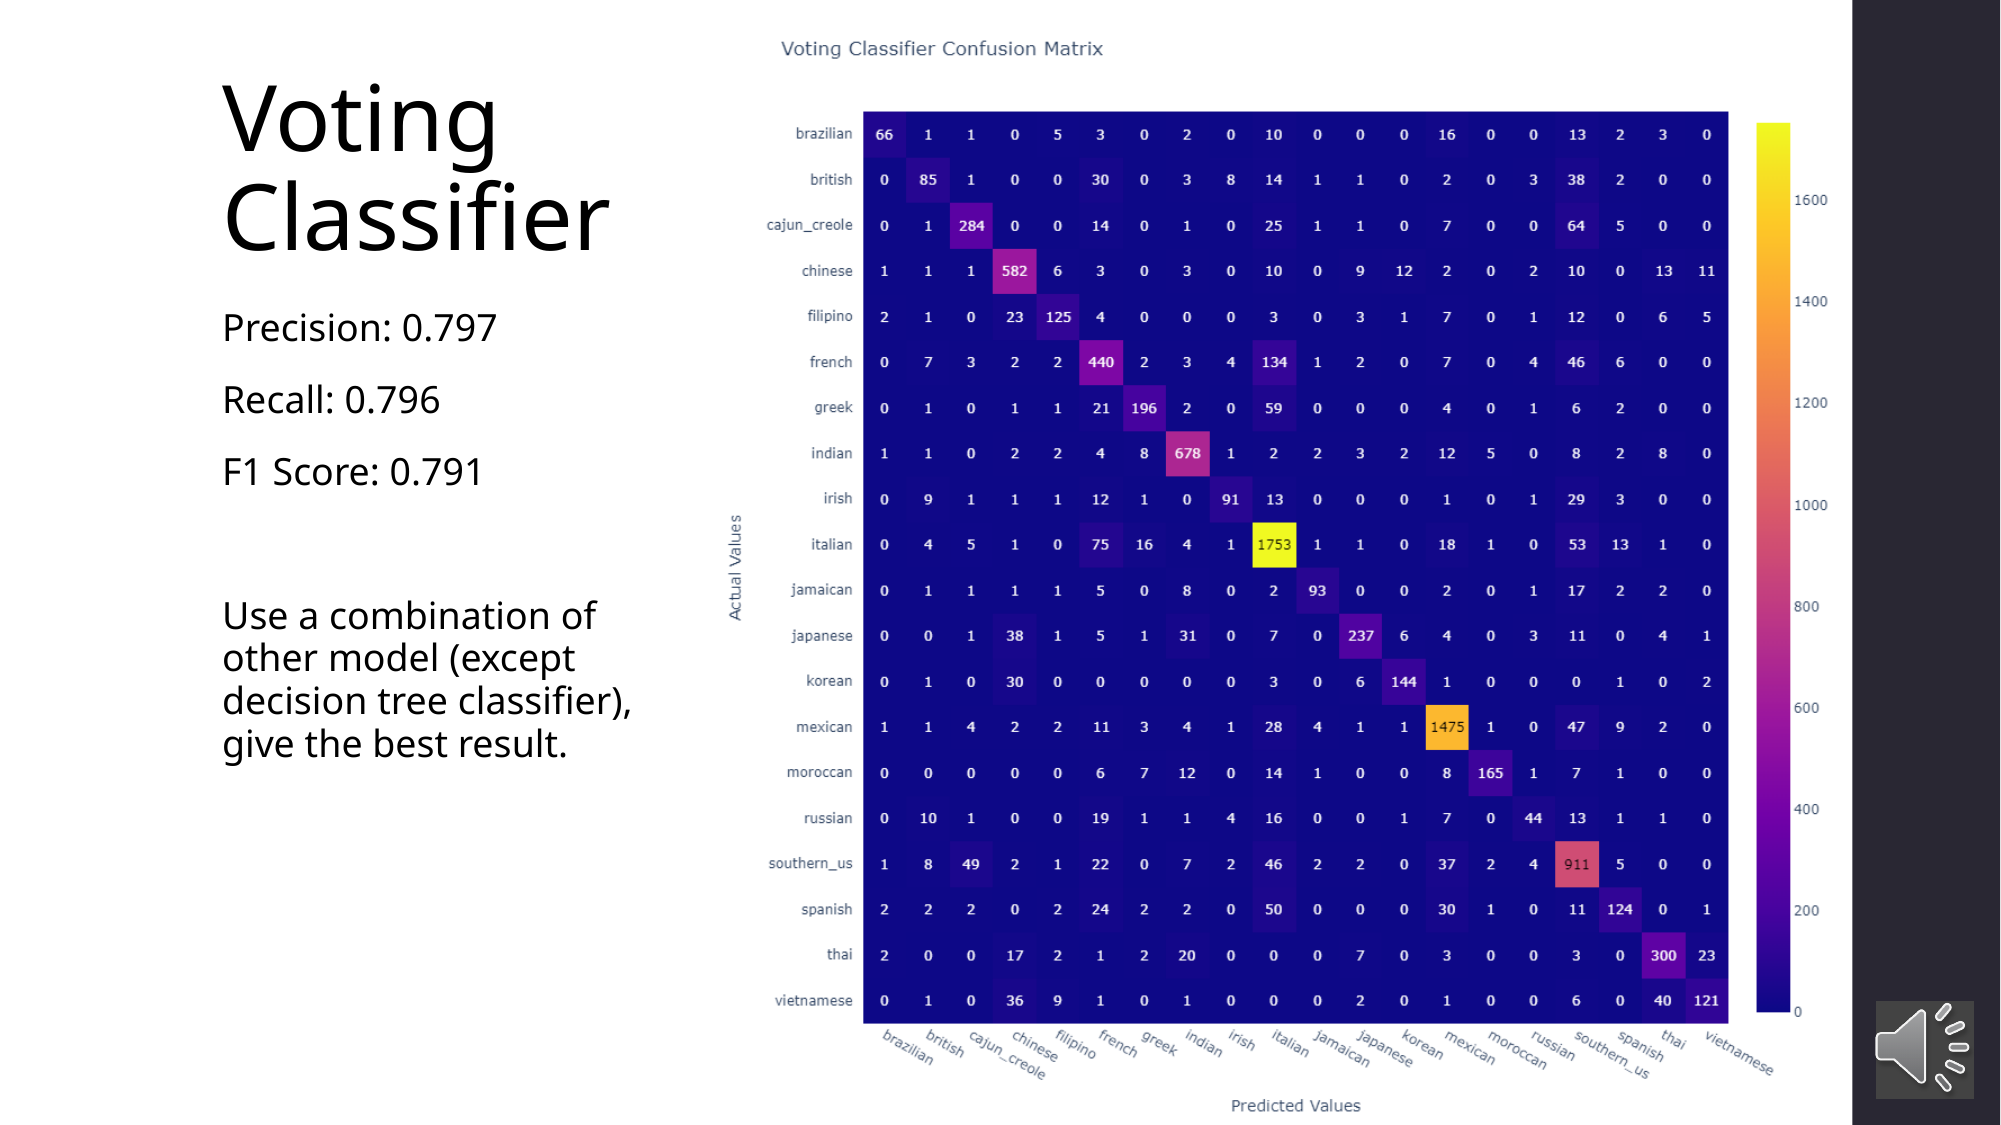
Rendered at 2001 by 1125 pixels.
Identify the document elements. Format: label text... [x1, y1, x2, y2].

picture [724, 0, 1851, 1125]
picture [1874, 999, 1976, 1101]
list Precision: 0.797 Recall: 0.796 F1 Score: 0.791 Use a combination of other model (except decision tree classifier), give the best result. [206, 299, 689, 1014]
title Voting Classifier [206, 60, 689, 278]
